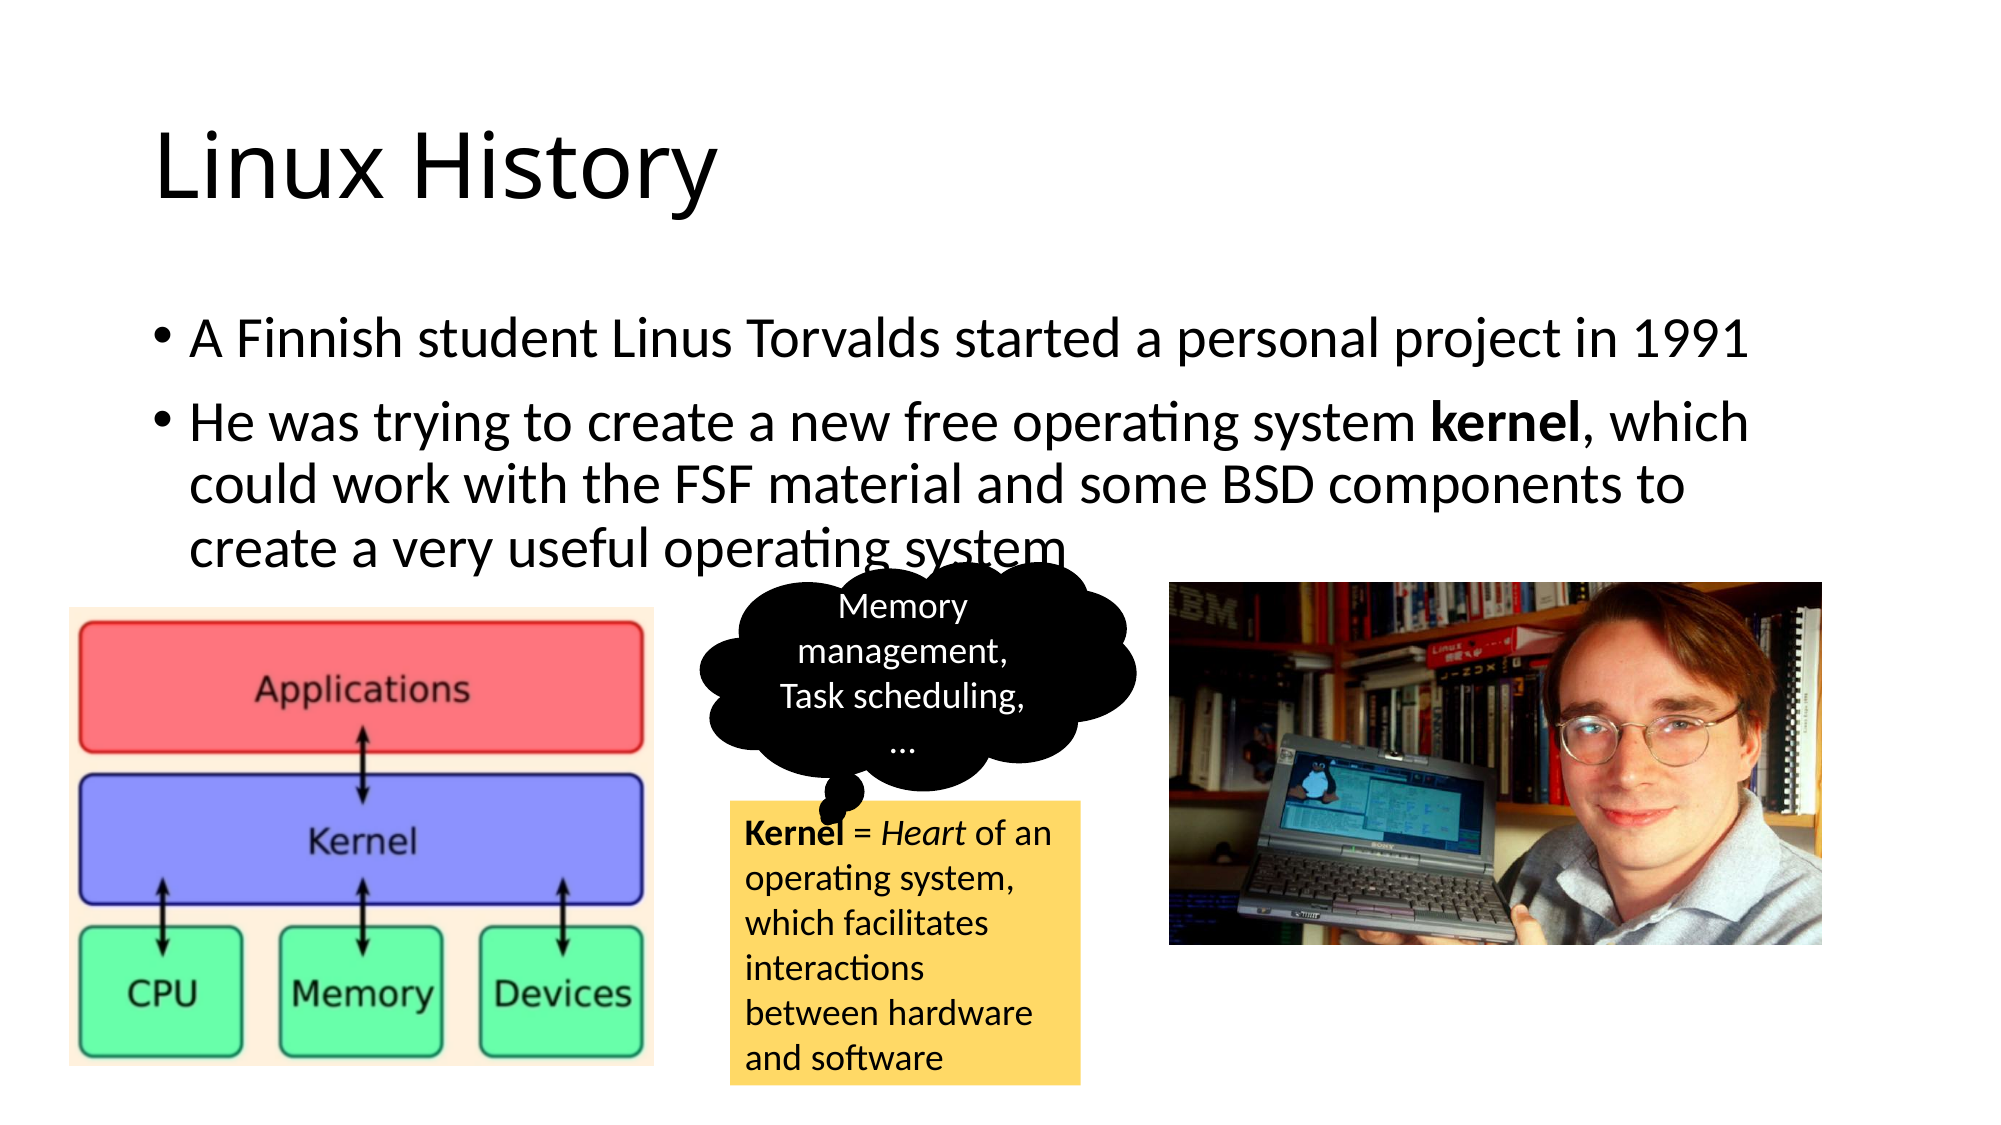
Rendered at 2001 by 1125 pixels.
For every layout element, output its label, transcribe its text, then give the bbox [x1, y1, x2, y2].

title Linux History [137, 59, 1863, 278]
picture [69, 607, 654, 1066]
list A Finnish student Linus Torvalds started a personal project in 1991 He was trying to create a new free operating system kernel, which could work with the FSF material and some BSD components to create a very useful operating system [137, 299, 1863, 1014]
picture [1169, 582, 1822, 945]
text_box Kernel = Heart of an operating system, which facilitates interactions between hardware and software [730, 800, 1081, 1086]
text_box Memory management, Task scheduling, … [699, 562, 1137, 826]
